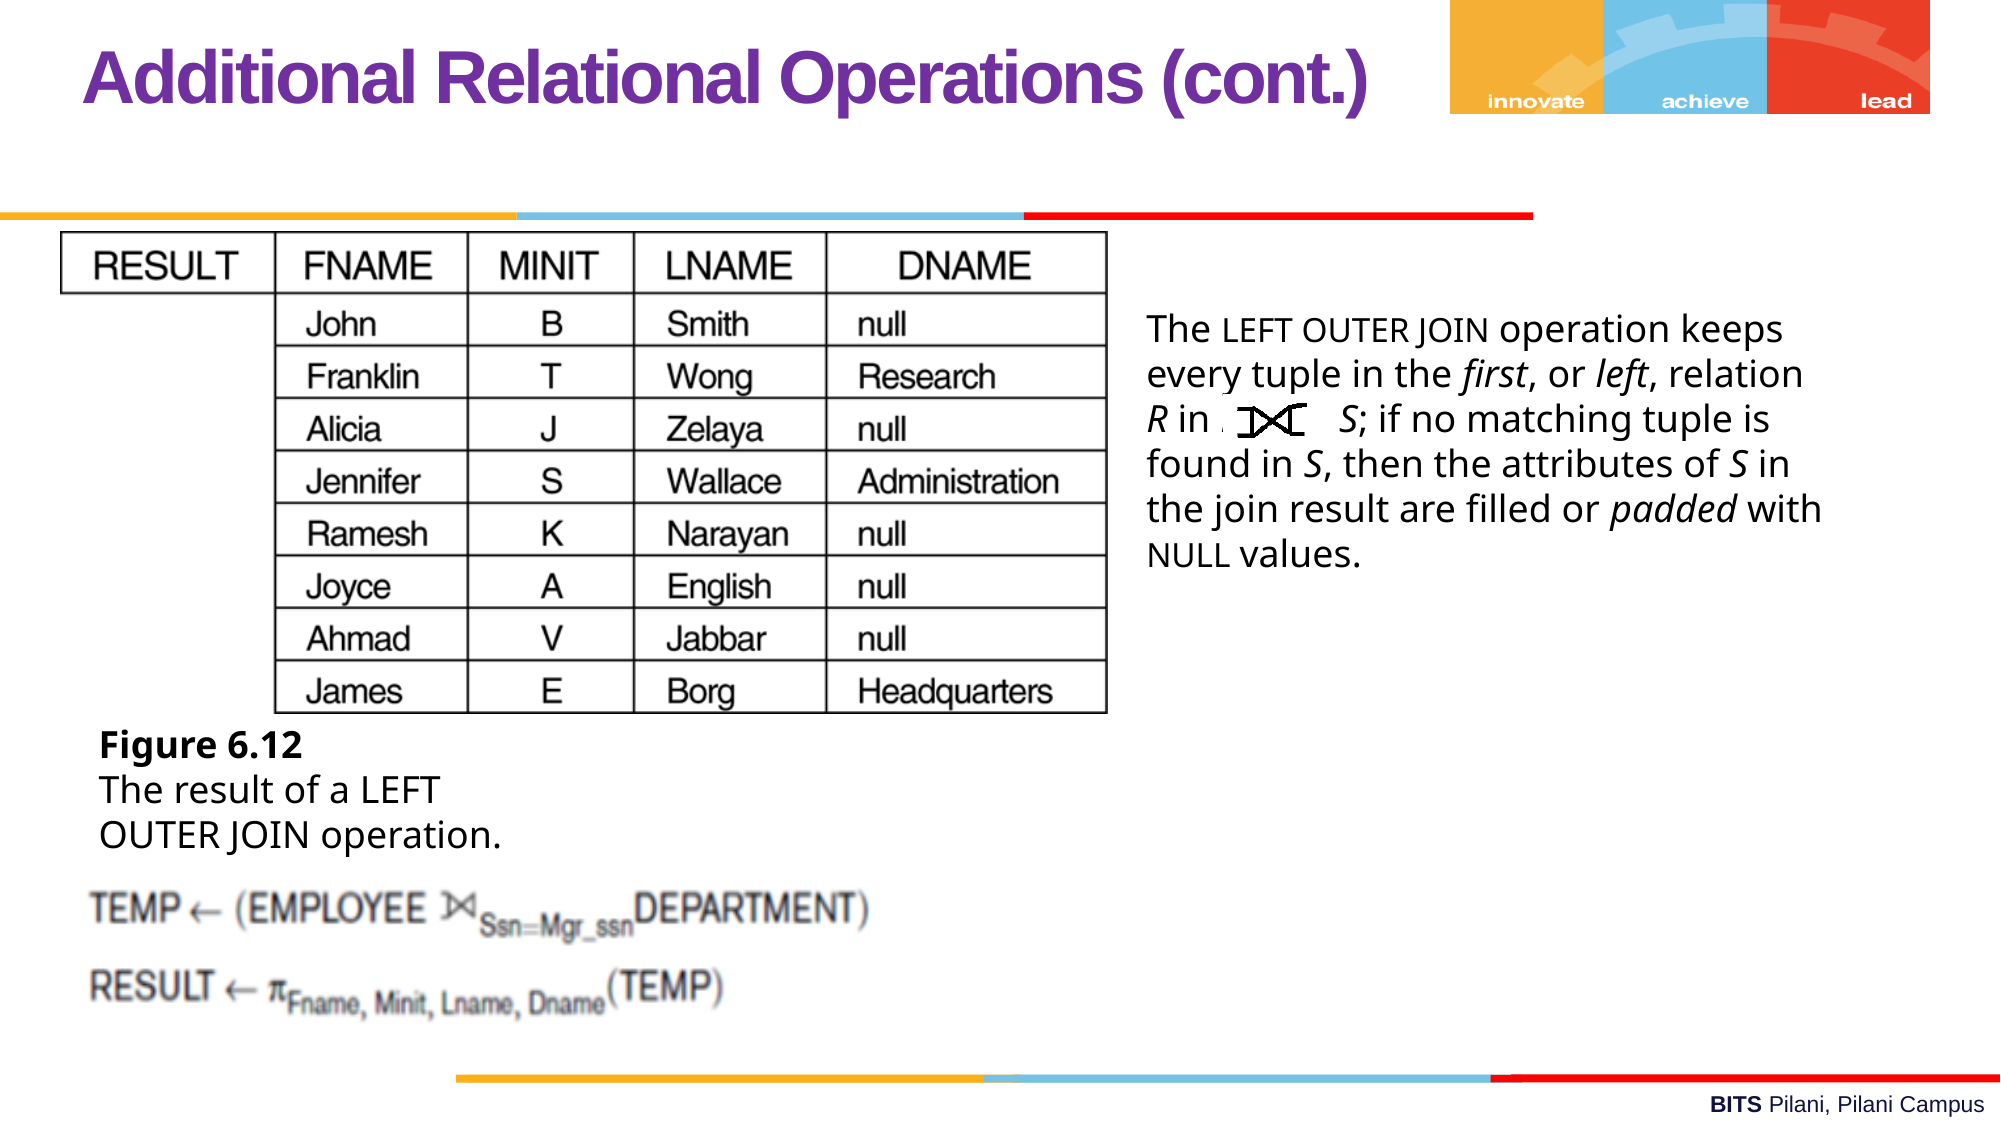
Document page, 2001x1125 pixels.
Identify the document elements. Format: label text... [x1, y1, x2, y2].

text_box Figure 6.12 The result of a LEFT OUTER JOIN operation. [83, 714, 1084, 864]
picture [1449, 0, 1930, 114]
list Additional Relational Operations (cont.) [66, 24, 1450, 213]
picture [66, 867, 904, 1034]
picture [1223, 394, 1319, 442]
text_box The LEFT OUTER JOIN operation keeps every tuple in the first, or left, relation R in R S; if no matching tuple is found in S, then the attributes of S in the join result are filled or padded with NULL values. [1131, 297, 1840, 583]
picture [60, 231, 1108, 714]
